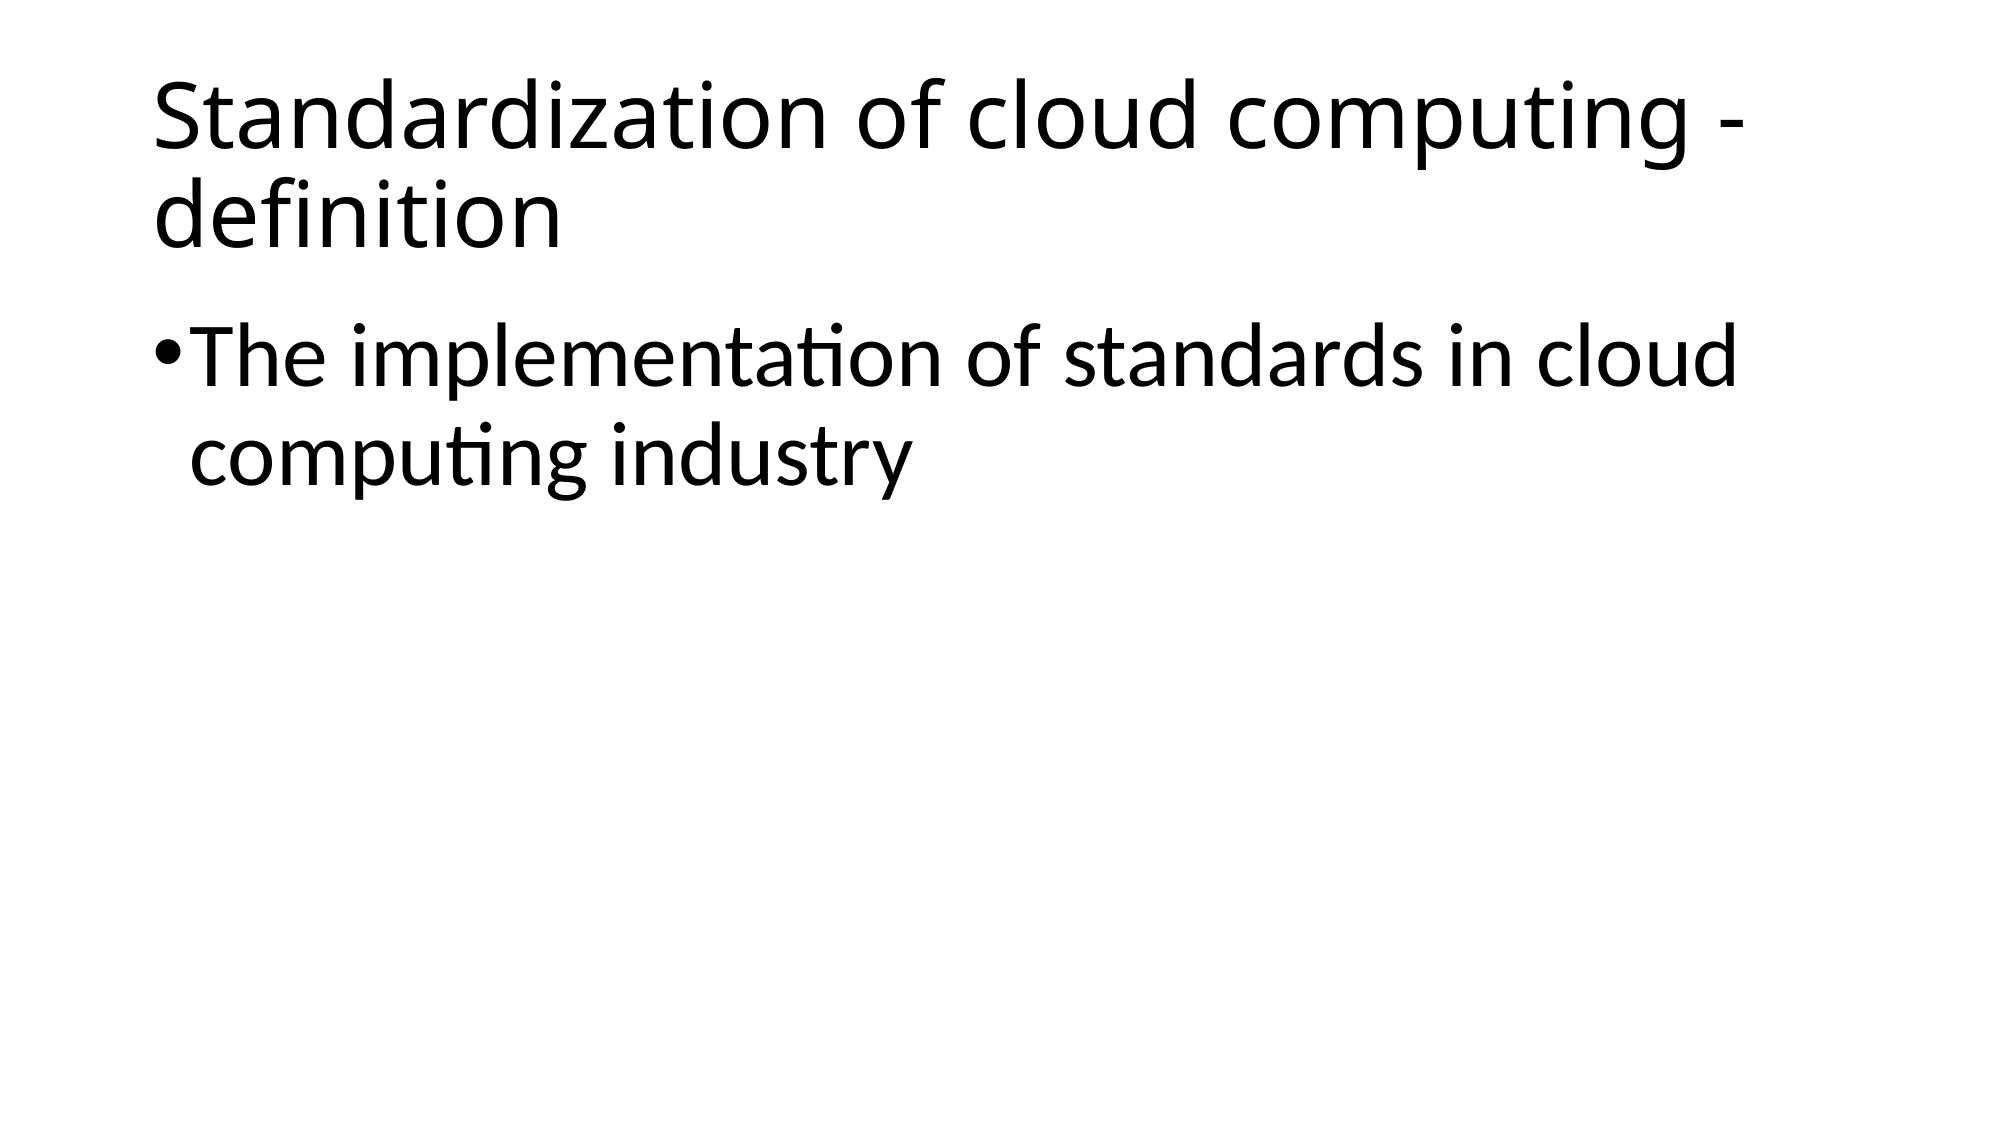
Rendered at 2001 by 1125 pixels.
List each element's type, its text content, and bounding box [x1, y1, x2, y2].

title Standardization of cloud computing - definition [137, 59, 1863, 278]
list The implementation of standards in cloud computing industry [137, 299, 1863, 1014]
